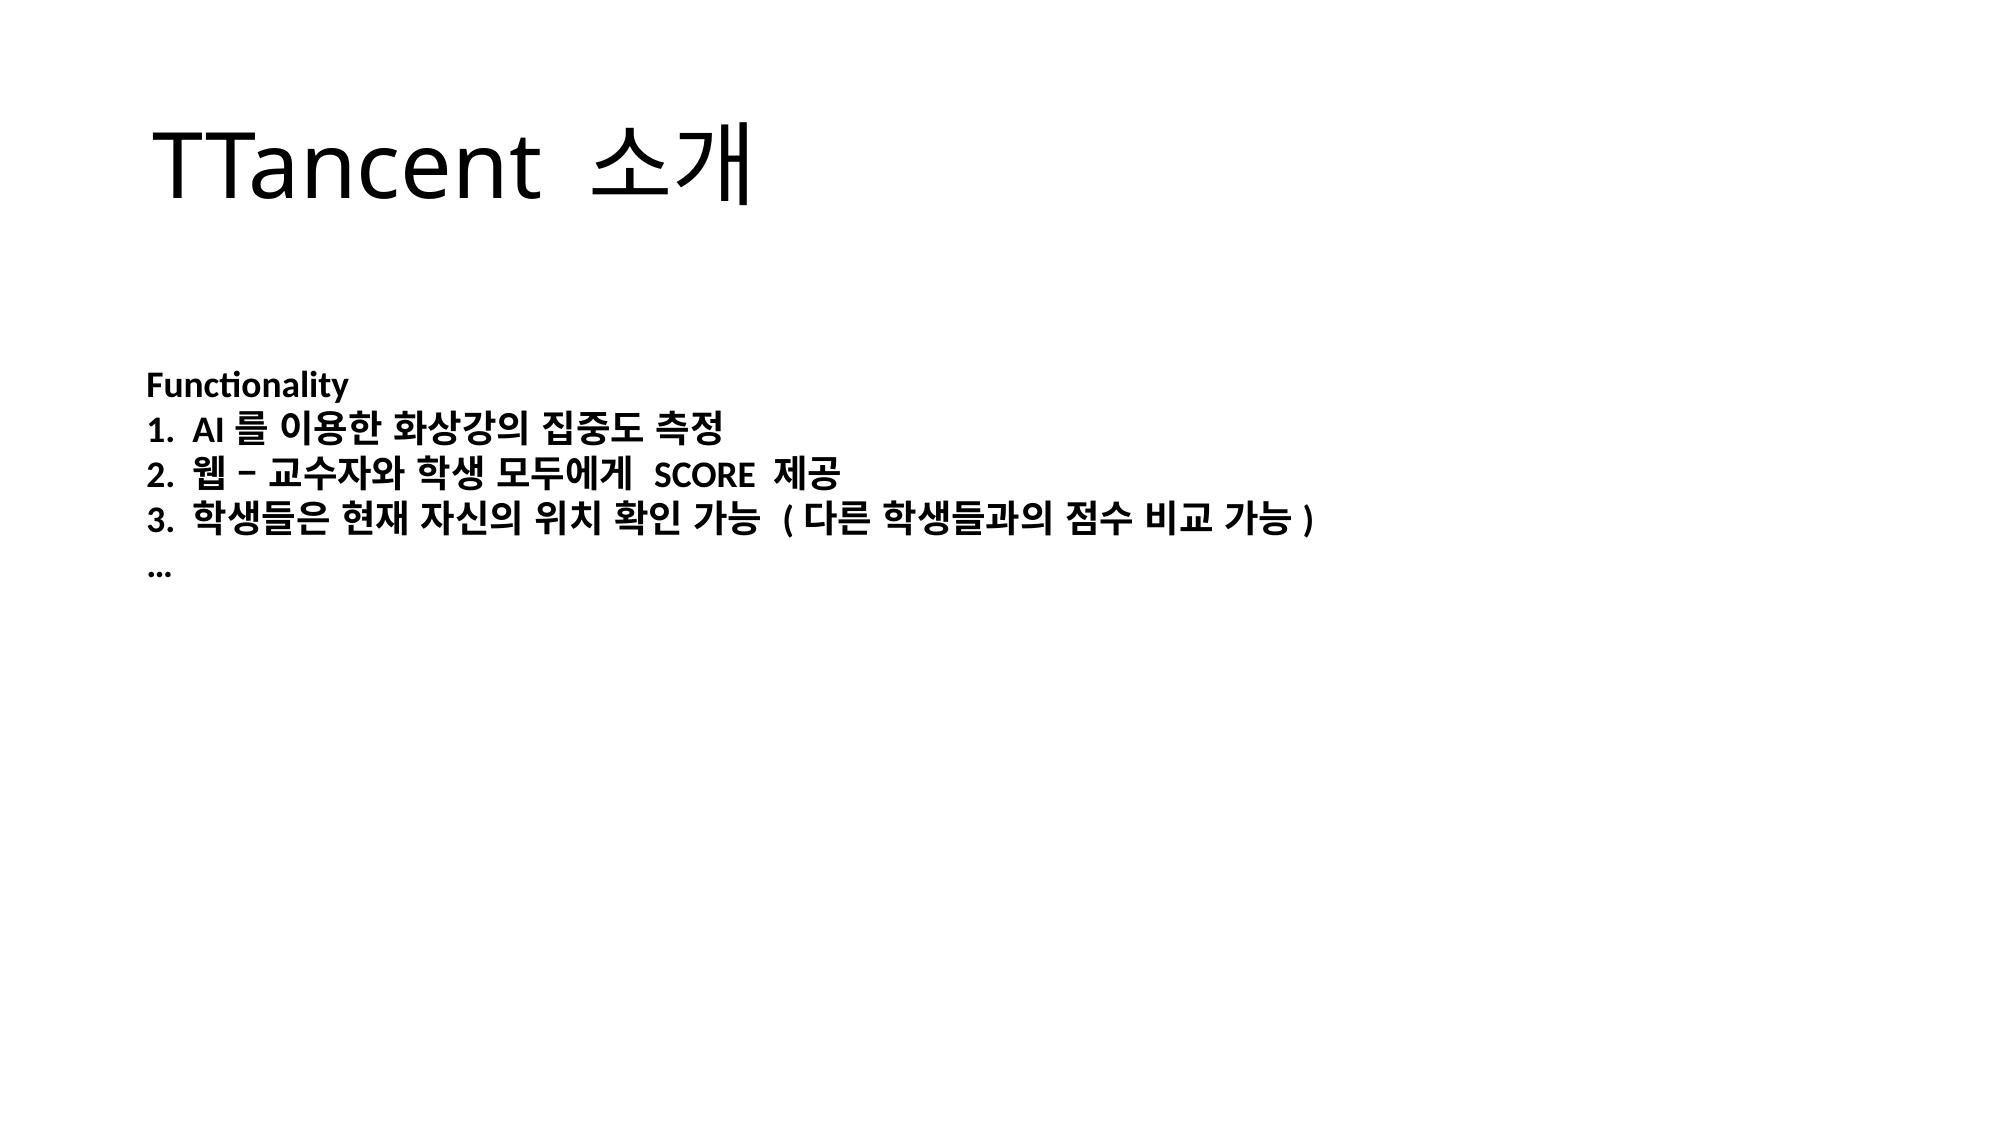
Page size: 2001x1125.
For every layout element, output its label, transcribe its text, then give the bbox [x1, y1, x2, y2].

title TTancent 소개 [137, 59, 1863, 278]
text_box Functionality 1. AI를 이용한 화상강의 집중도 측정 2. 웹 – 교수자와 학생 모두에게 SCORE 제공 3. 학생들은 현재 자신의 위치 확인 가능 (다른 학생들과의 점수 비교 가능) … [131, 352, 1869, 637]
